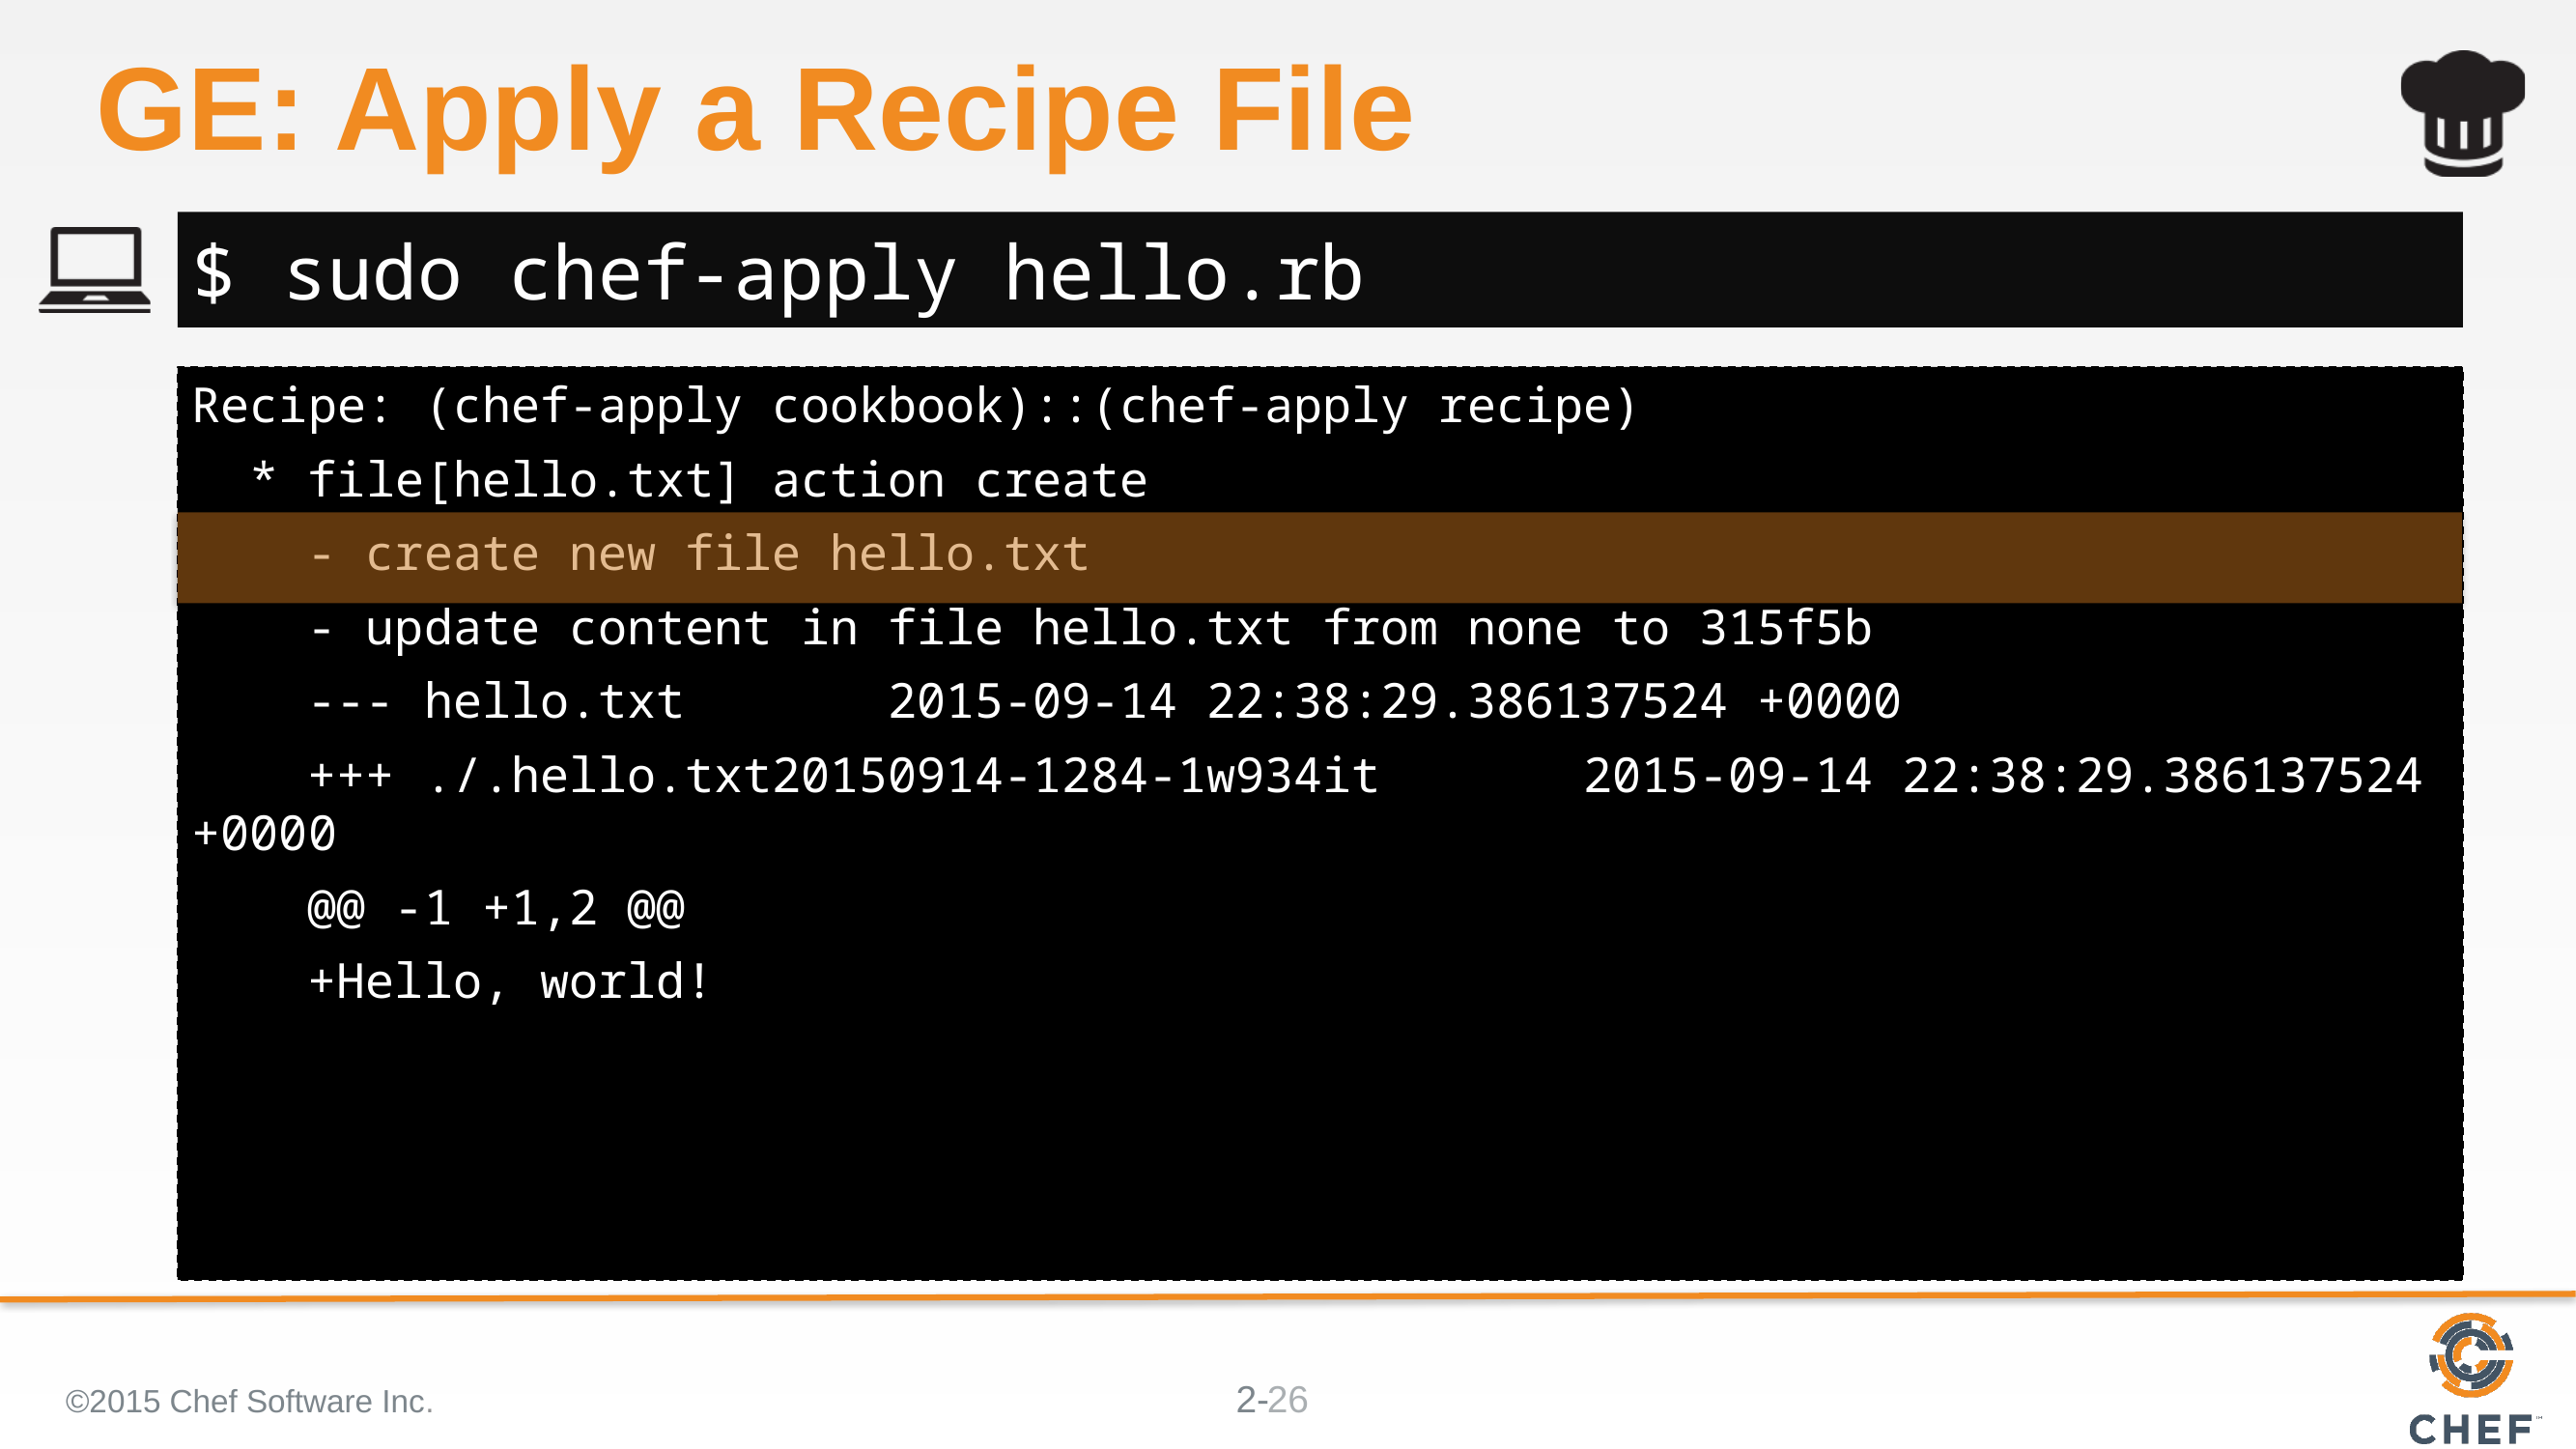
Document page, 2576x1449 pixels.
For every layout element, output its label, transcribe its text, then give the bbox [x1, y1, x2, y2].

footer ©2015 Chef Software Inc. [51, 1359, 952, 1440]
list Recipe: (chef-apply cookbook)::(chef-apply recipe) * file[hello.txt] action create - create new file hello.txt - update content in file hello.txt from none to 315f5b --- hello.txt 2015-09-14 22:38:29.386137524 +0000 +++ ./.hello.txt20150914-1284-1w934it 2015-09-14 22:38:29.386137524 +0000 @@ -1 +1,2 @@ +Hello, world! [177, 612, 2464, 1281]
slide_number 26 [998, 1359, 1578, 1437]
list $ sudo chef-apply hello.rb [177, 212, 2463, 327]
list Recipe: (chef-apply cookbook)::(chef-apply recipe) * file[hello.txt] action create - create new file hello.txt - update content in file hello.txt from none to 315f5b --- hello.txt 2015-09-14 22:38:29.386137524 +0000 +++ ./.hello.txt20150914-1284-1w934it 2015-09-14 22:38:29.386137524 +0000 @@ -1 +1,2 @@ +Hello, world! [177, 366, 2464, 512]
picture [2399, 1297, 2550, 1449]
text_box [177, 512, 2463, 604]
title GE: Apply a Recipe File [96, 48, 2463, 180]
